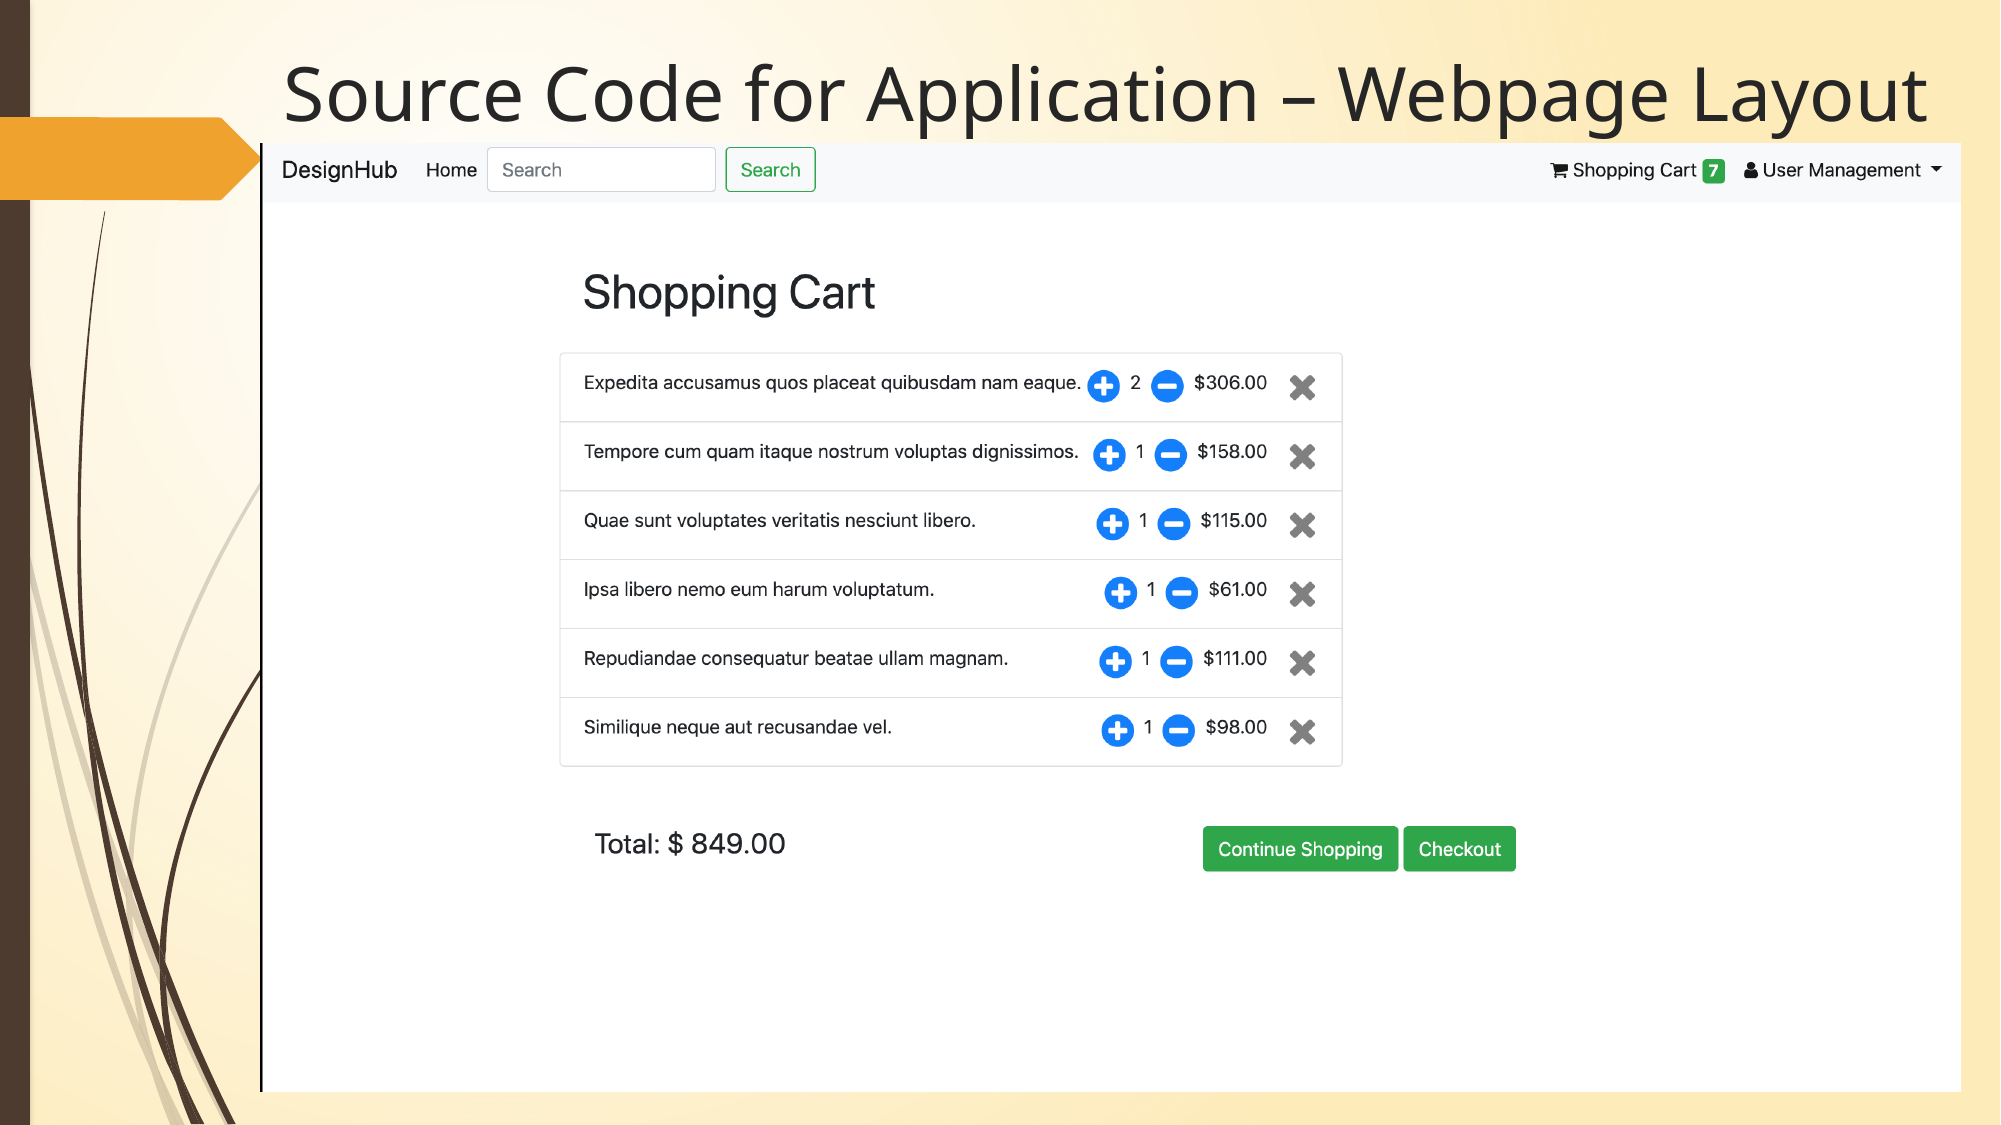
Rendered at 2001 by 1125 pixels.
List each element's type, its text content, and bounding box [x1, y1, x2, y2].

picture [260, 143, 1962, 1092]
title Source Code for Application – Webpage Layout [269, 38, 1961, 143]
